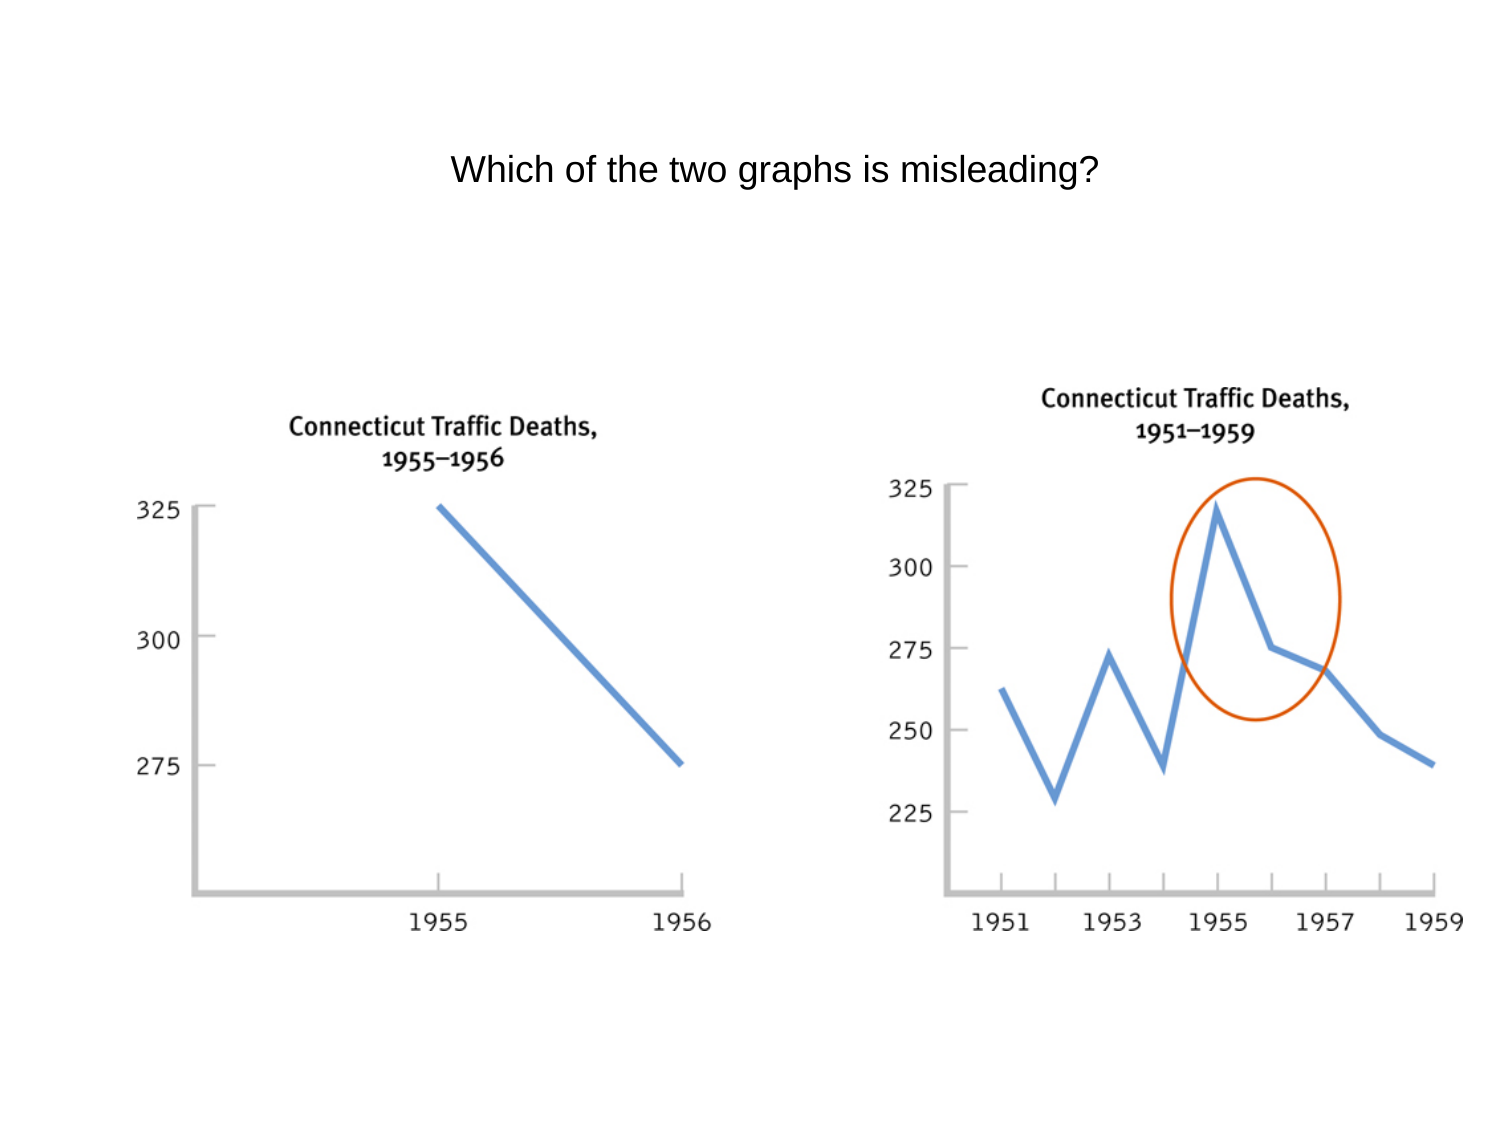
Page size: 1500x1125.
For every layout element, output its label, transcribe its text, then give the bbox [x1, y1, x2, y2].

text_box Which of the two graphs is misleading? [162, 137, 1388, 198]
picture [137, 387, 1463, 931]
